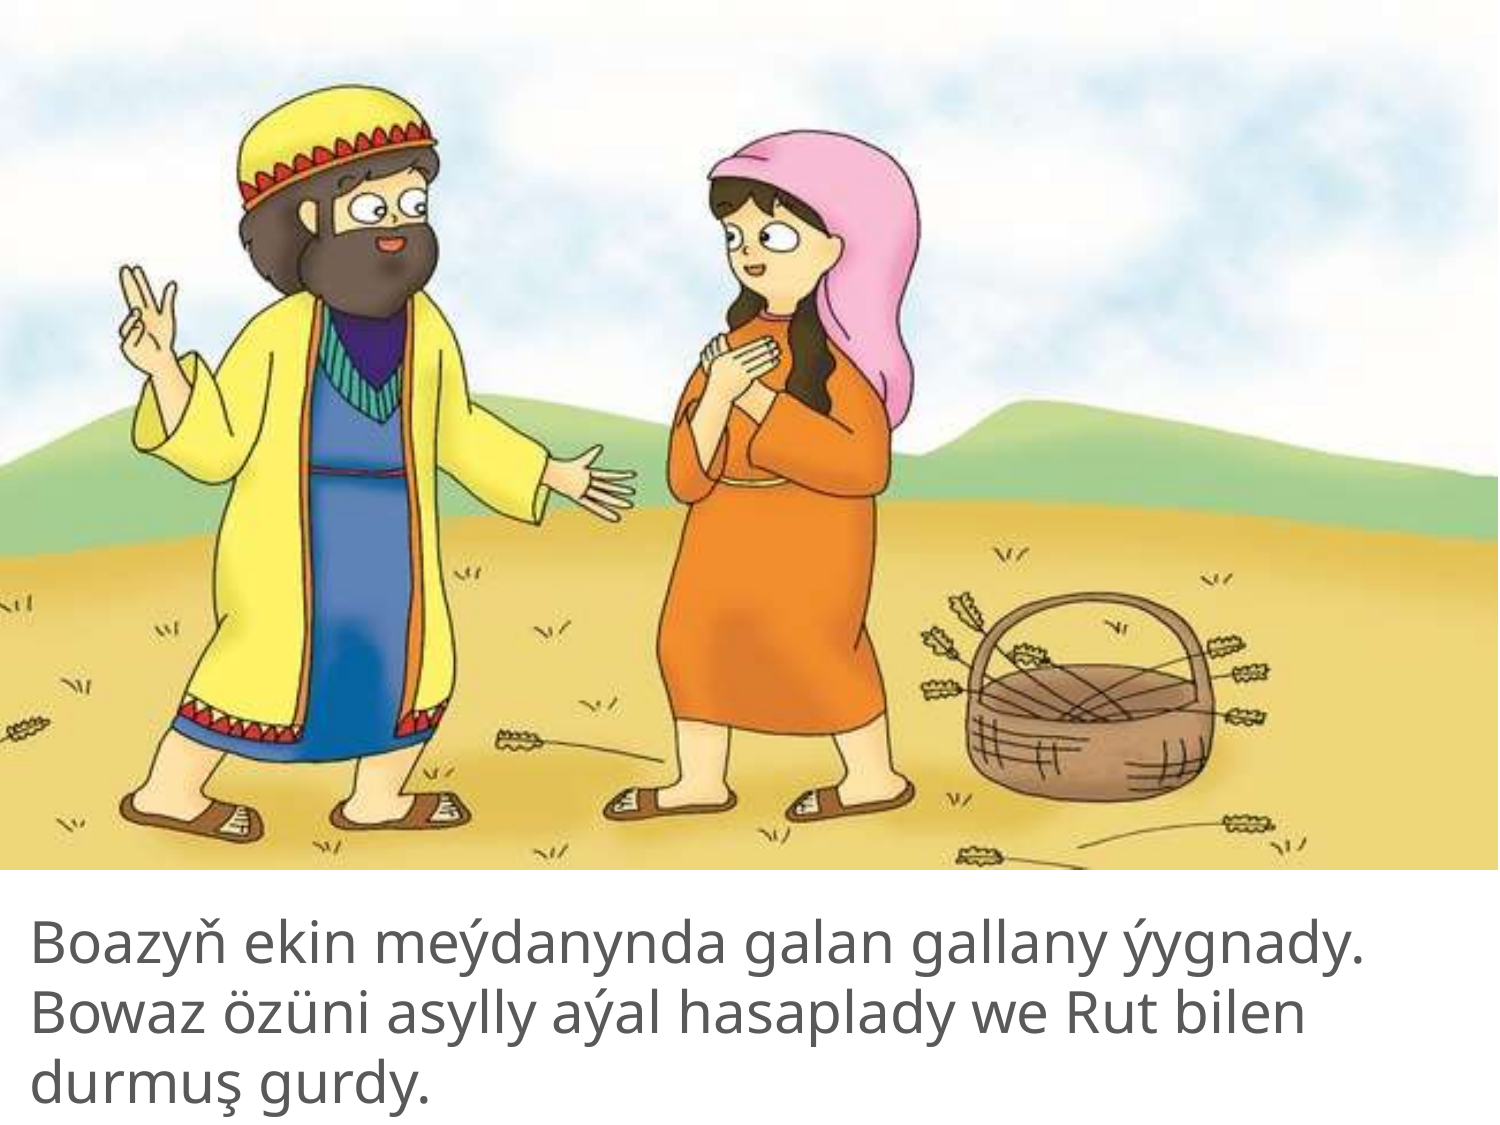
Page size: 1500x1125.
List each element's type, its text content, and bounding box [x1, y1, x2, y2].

picture [0, 0, 1498, 870]
text_box Boazyň ekin meýdanynda galan gallany ýygnady. Bowaz özüni asylly aýal hasaplady we Rut bilen durmuş gurdy. [14, 897, 1500, 1123]
